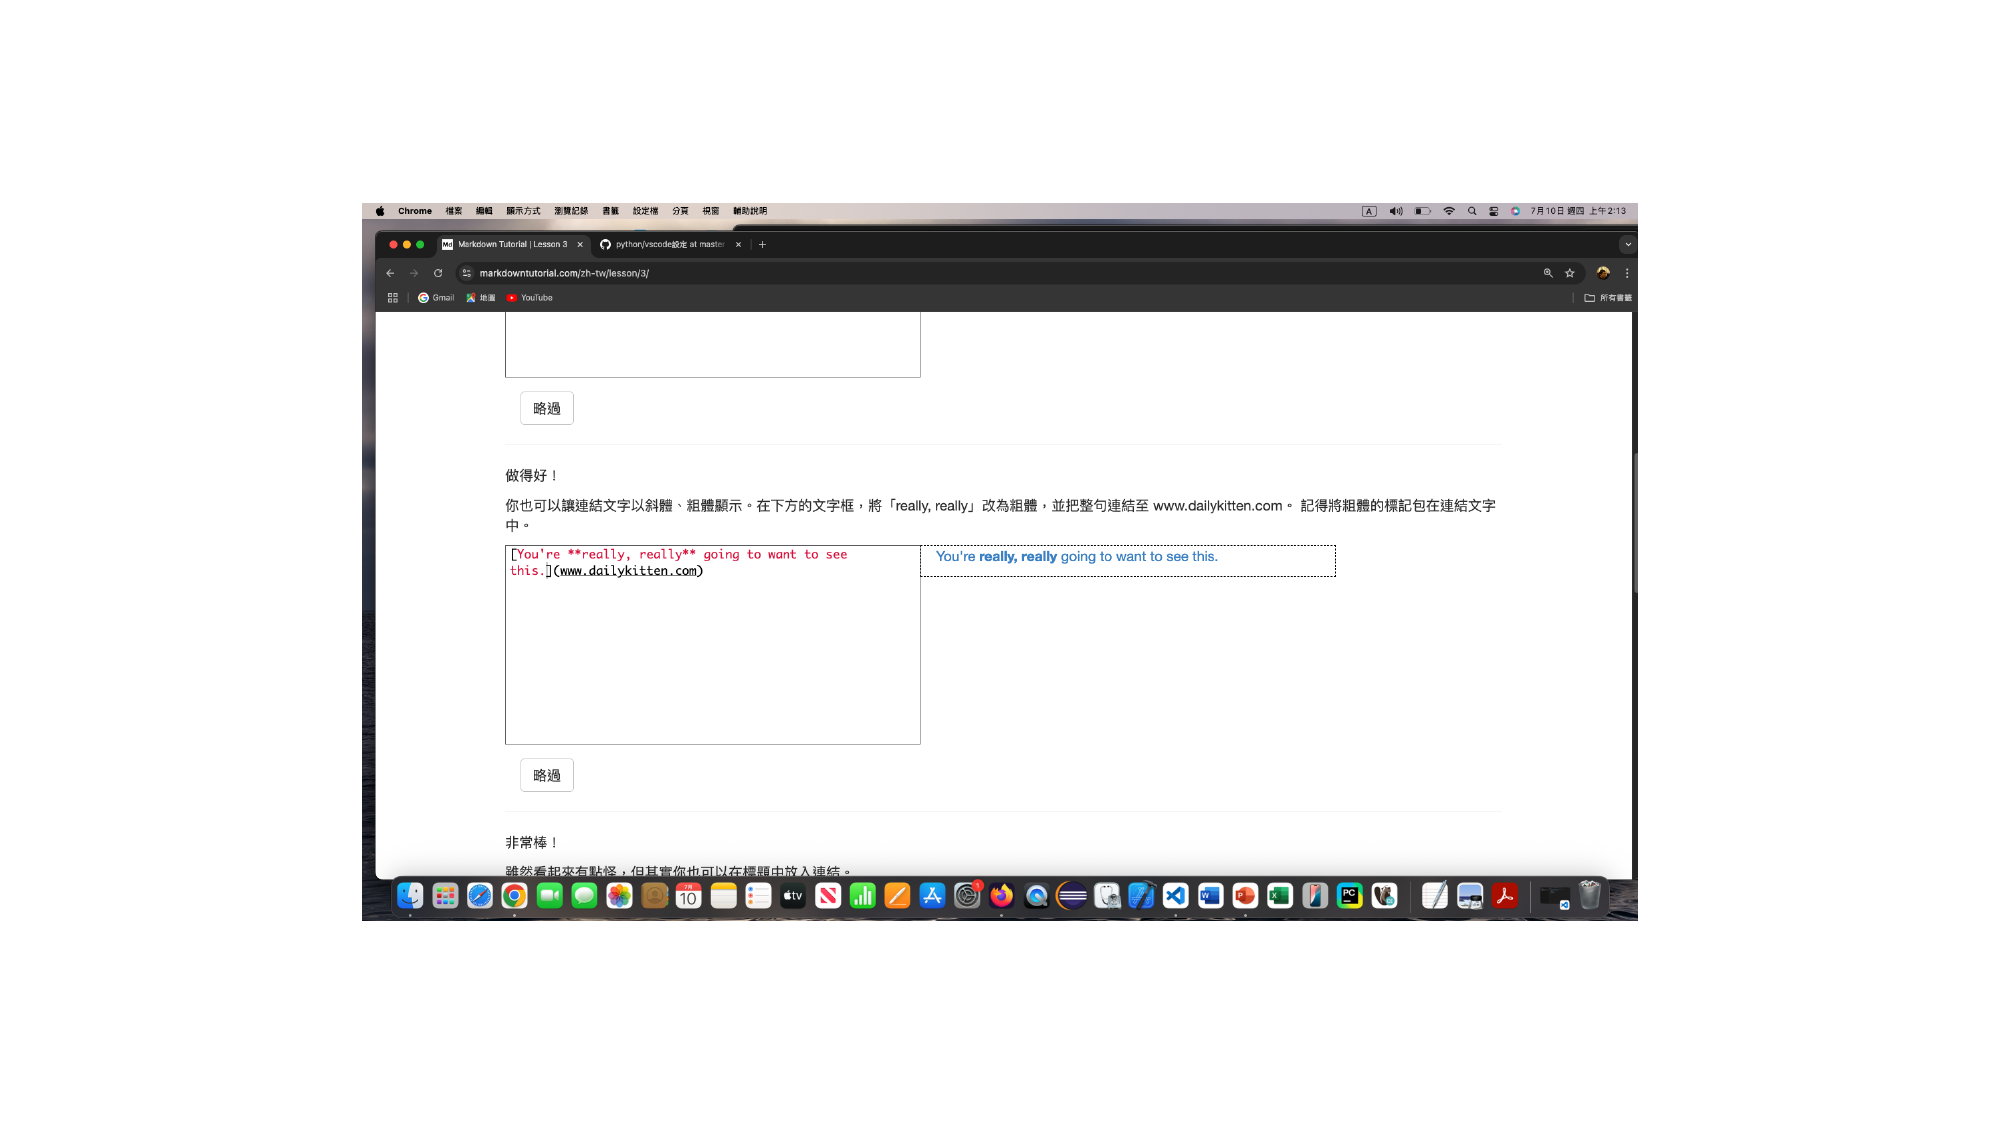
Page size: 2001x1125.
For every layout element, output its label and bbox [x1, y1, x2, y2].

picture [361, 203, 1638, 922]
